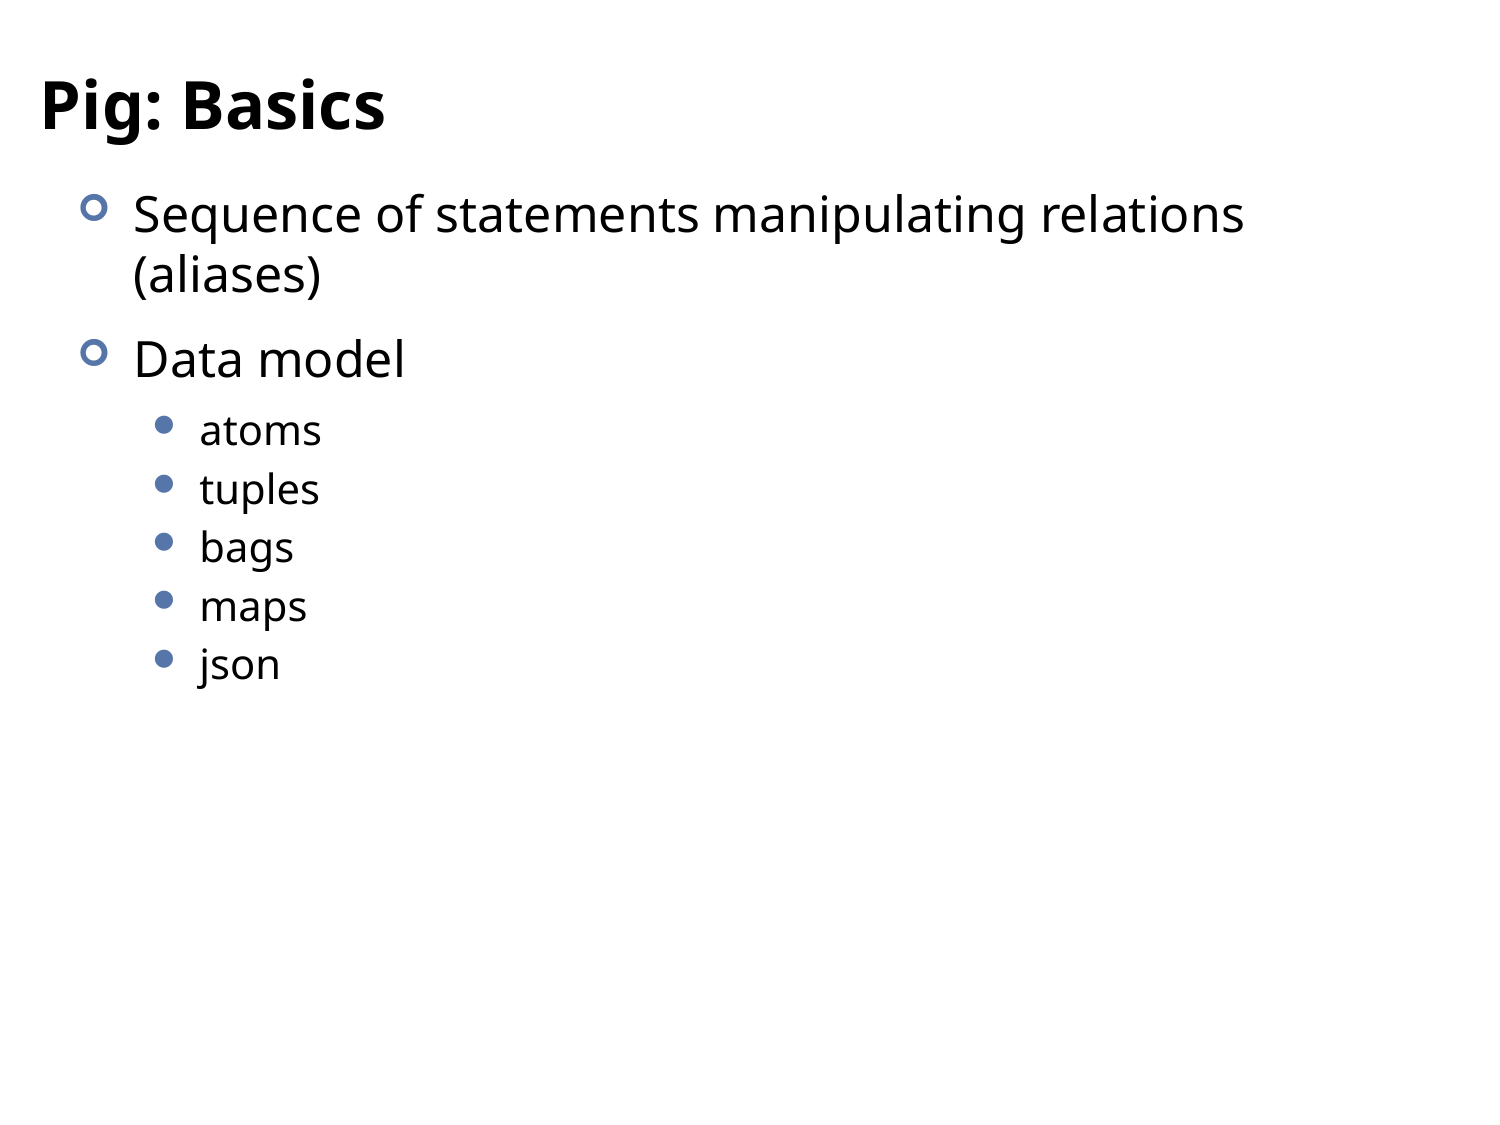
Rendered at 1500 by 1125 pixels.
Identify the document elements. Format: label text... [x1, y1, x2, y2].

title Pig: Basics [24, 18, 1451, 188]
list Sequence of statements manipulating relations (aliases) Data model atoms tuples bags maps json [62, 174, 1451, 1013]
